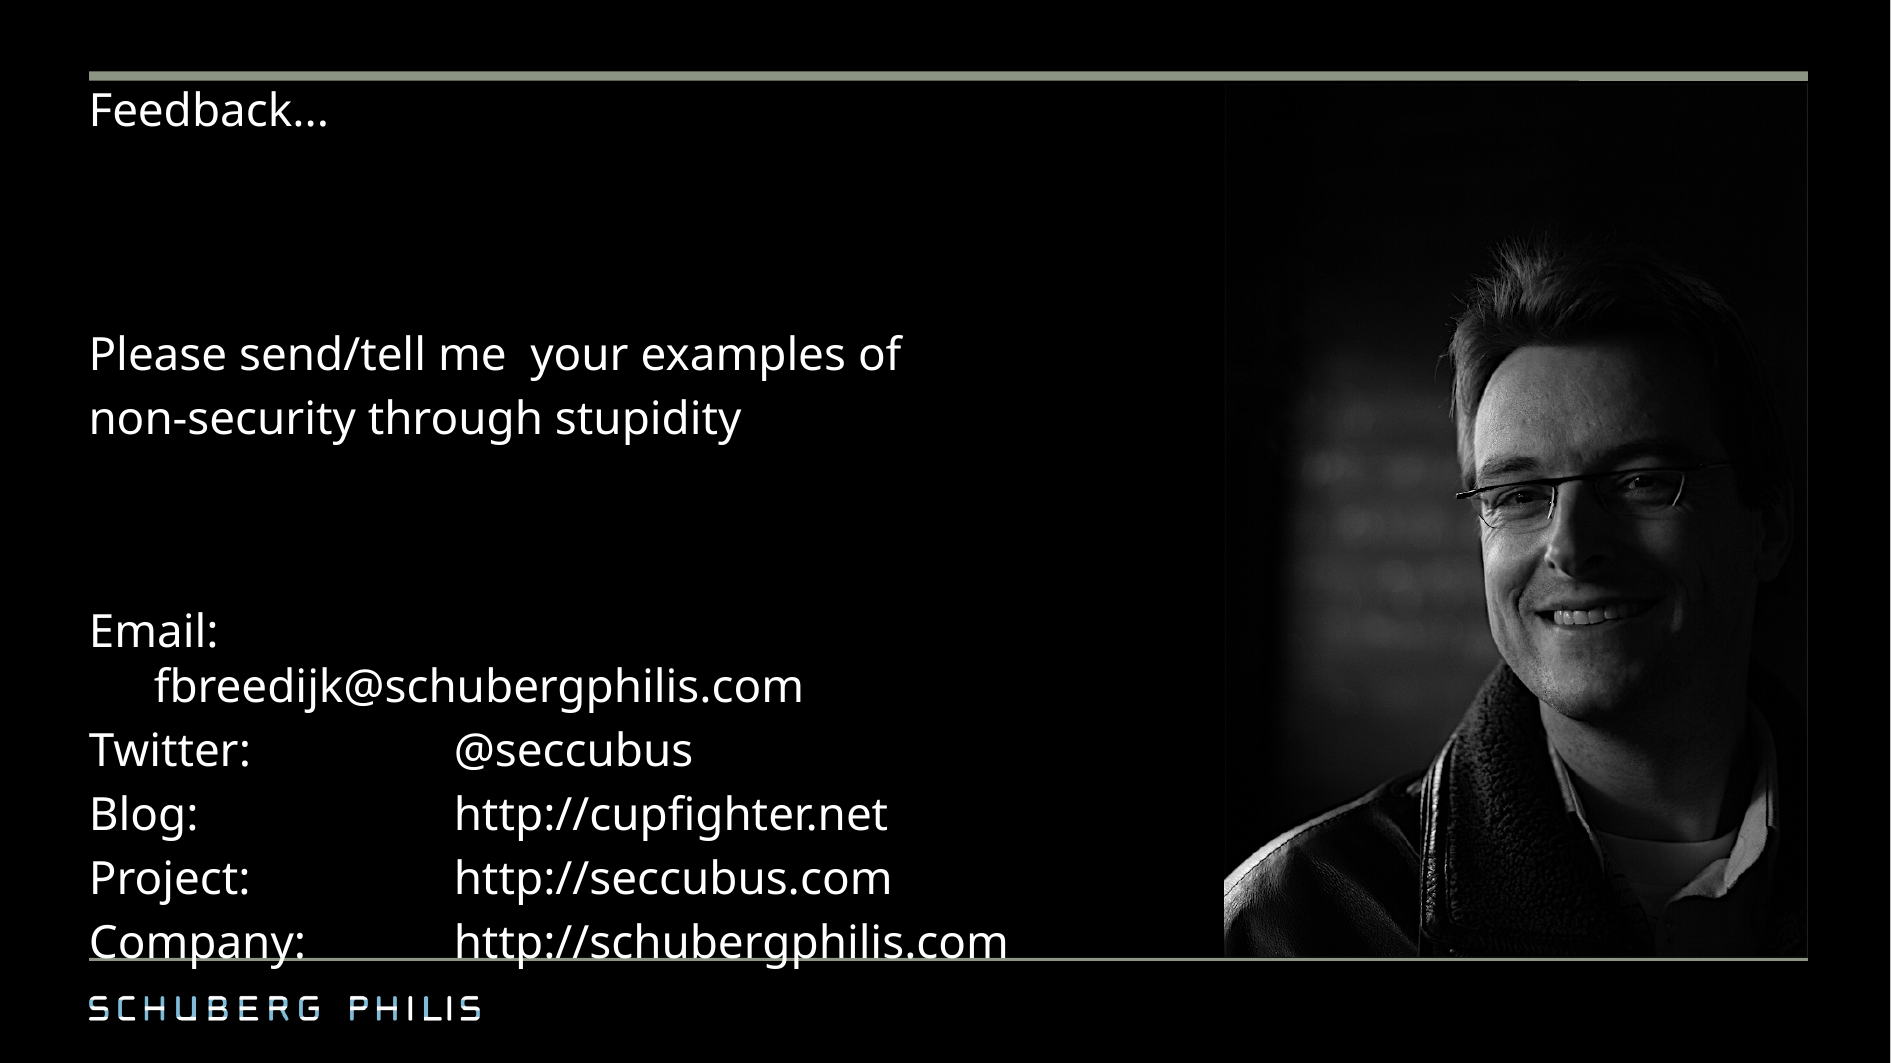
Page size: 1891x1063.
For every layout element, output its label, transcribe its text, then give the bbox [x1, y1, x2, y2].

picture [88, 995, 480, 1021]
picture [1224, 82, 1808, 957]
list Please send/tell me your examples of non-security through stupidity Email: fbreedijk@schubergphilis.com Twitter: @seccubus Blog: http://cupfighter.net Project: http://seccubus.com Company: http://schubergphilis.com [88, 196, 1025, 950]
title Feedback... [88, 79, 1808, 137]
